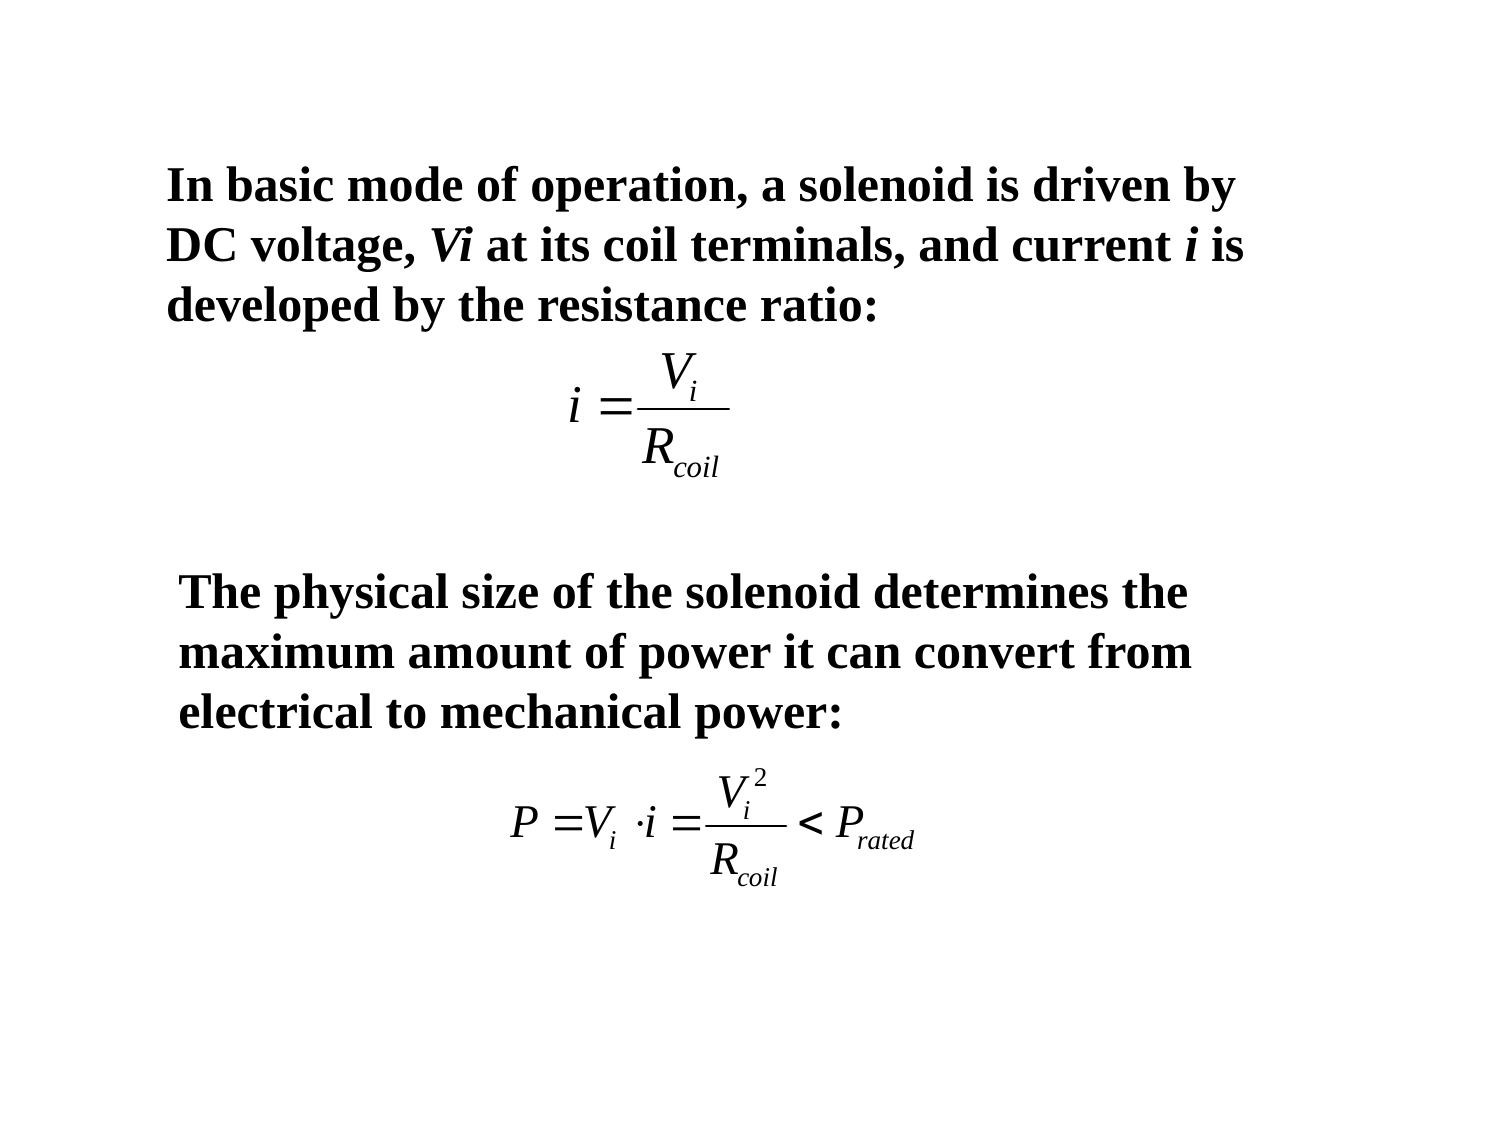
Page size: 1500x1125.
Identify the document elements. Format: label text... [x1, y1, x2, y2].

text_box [560, 337, 739, 490]
text_box The physical size of the solenoid determines the maximum amount of power it can convert from electrical to mechanical power: [88, 550, 1400, 746]
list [501, 755, 928, 897]
text_box In basic mode of operation, a solenoid is driven by DC voltage, Vi at its coil terminals, and current i is developed by the resistance ratio: [76, 144, 1306, 340]
